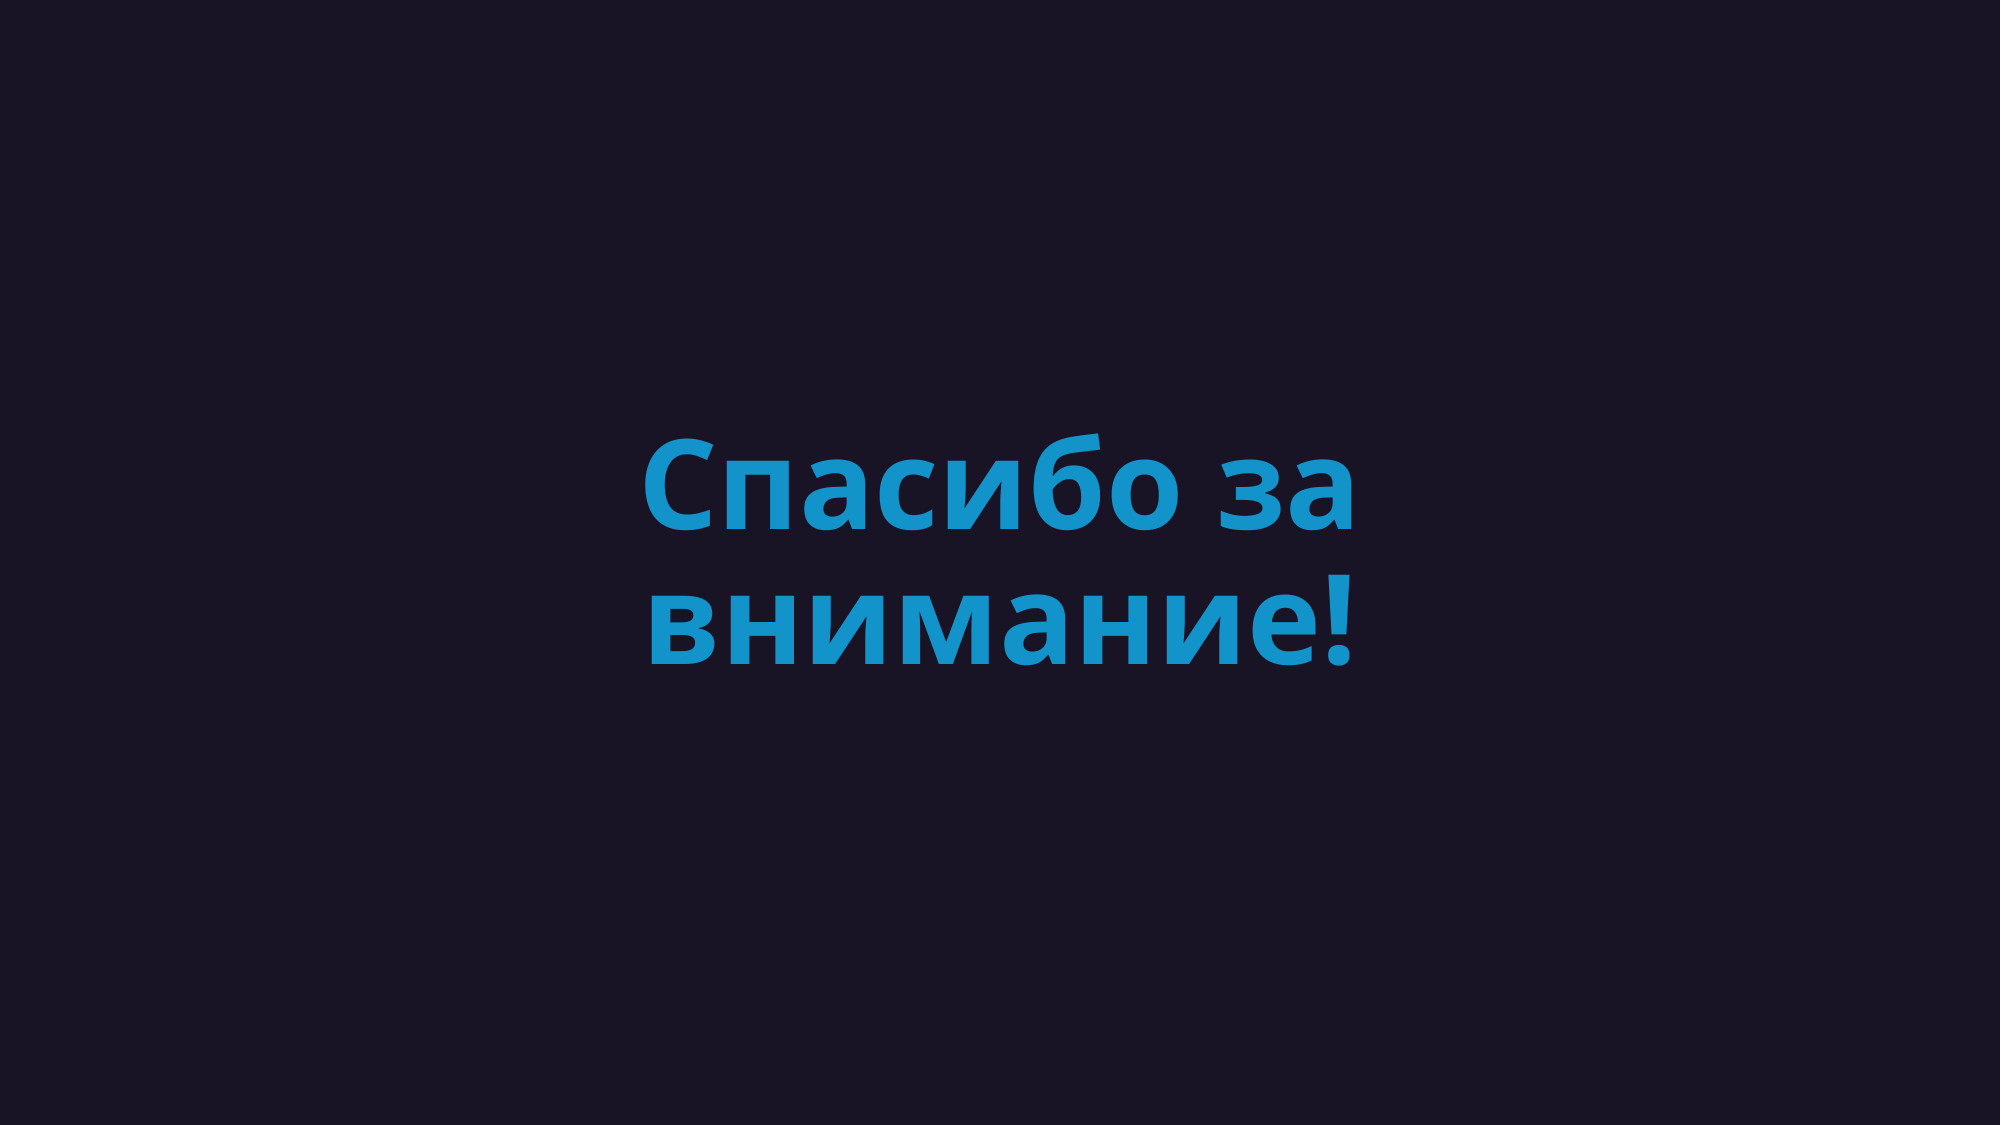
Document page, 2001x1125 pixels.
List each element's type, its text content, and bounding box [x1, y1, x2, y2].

title Спасибо за внимание! [249, 307, 1750, 699]
